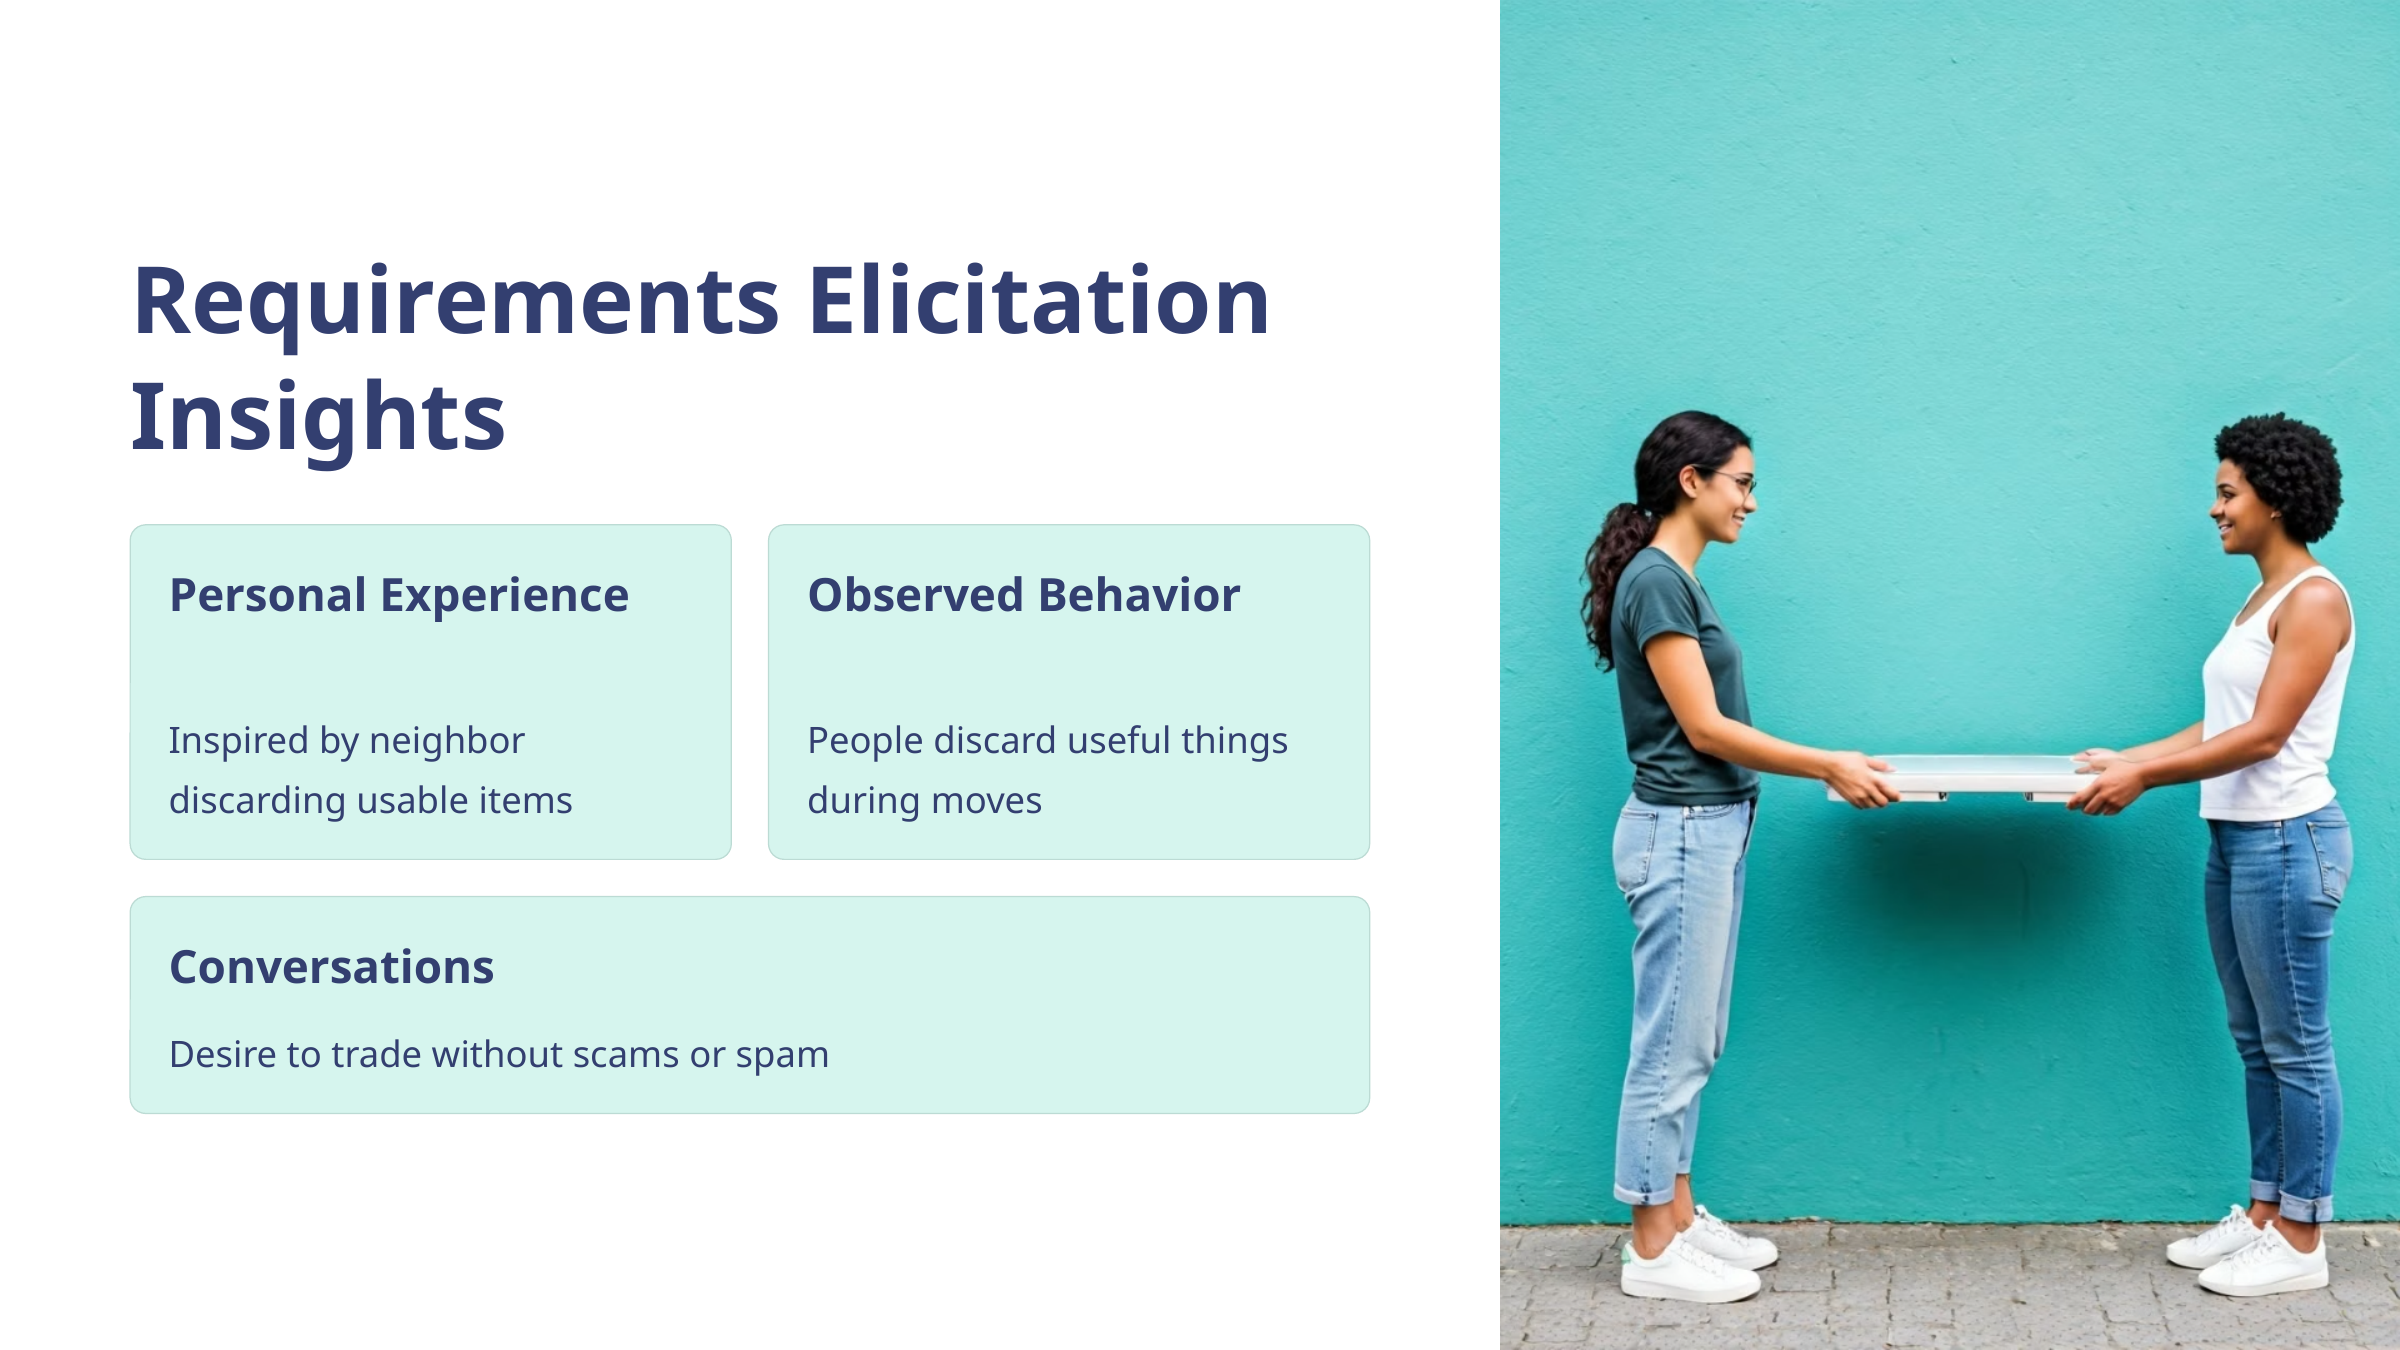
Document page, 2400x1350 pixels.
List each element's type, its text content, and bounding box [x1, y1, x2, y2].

text_box [130, 896, 1370, 1114]
picture [1499, 0, 2400, 1350]
text_box People discard useful things during moves [806, 701, 1332, 821]
text_box Personal Experience [168, 563, 693, 680]
text_box Observed Behavior [806, 563, 1332, 680]
text_box Conversations [168, 935, 634, 994]
text_box Requirements Elicitation Insights [130, 236, 1370, 469]
text_box Desire to trade without scams or spam [168, 1015, 1332, 1075]
text_box Inspired by neighbor discarding usable items [168, 701, 693, 821]
text_box [768, 524, 1370, 860]
text_box [130, 524, 732, 860]
